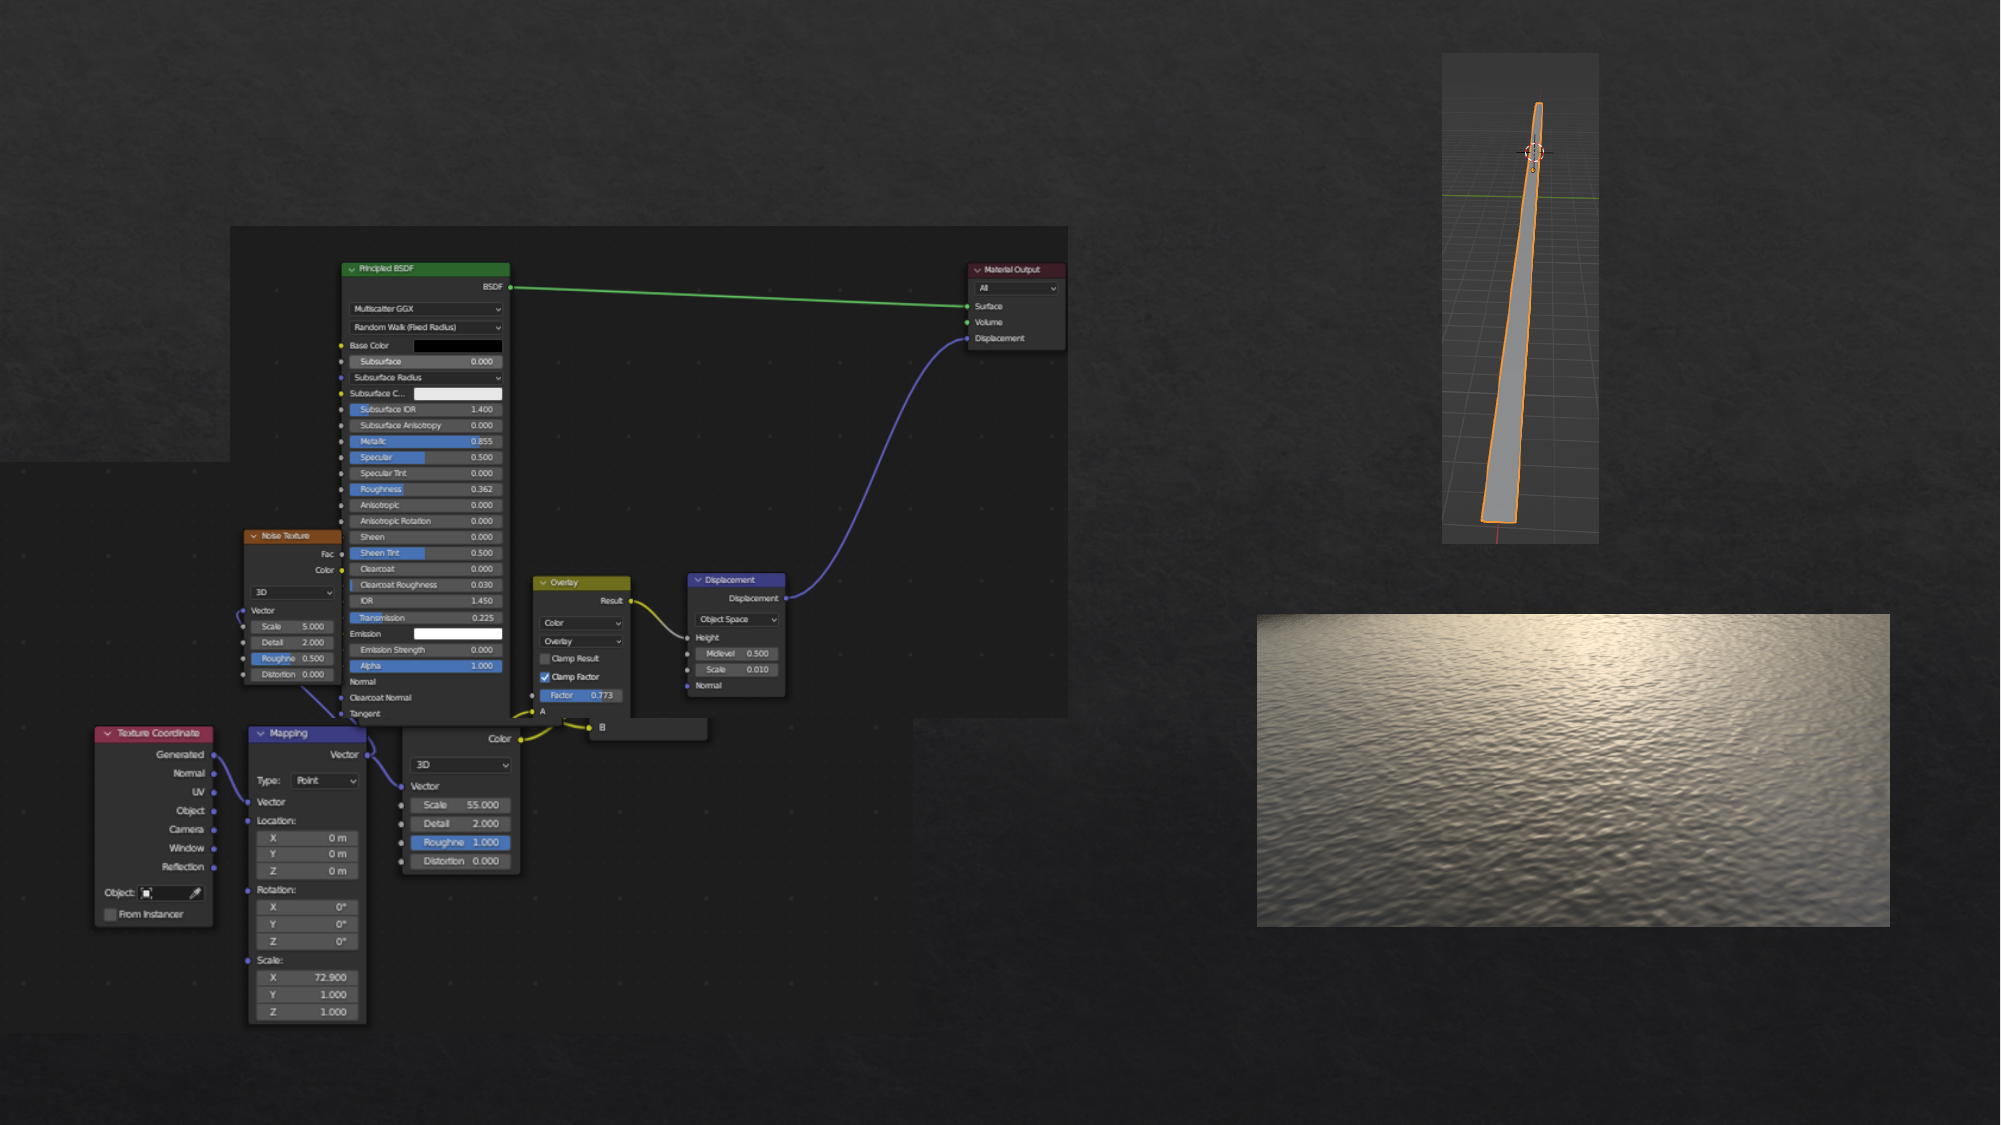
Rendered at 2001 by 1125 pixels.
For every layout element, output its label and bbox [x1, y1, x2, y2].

picture [1441, 52, 1599, 544]
picture [0, 226, 1069, 1034]
picture [1256, 614, 1890, 928]
